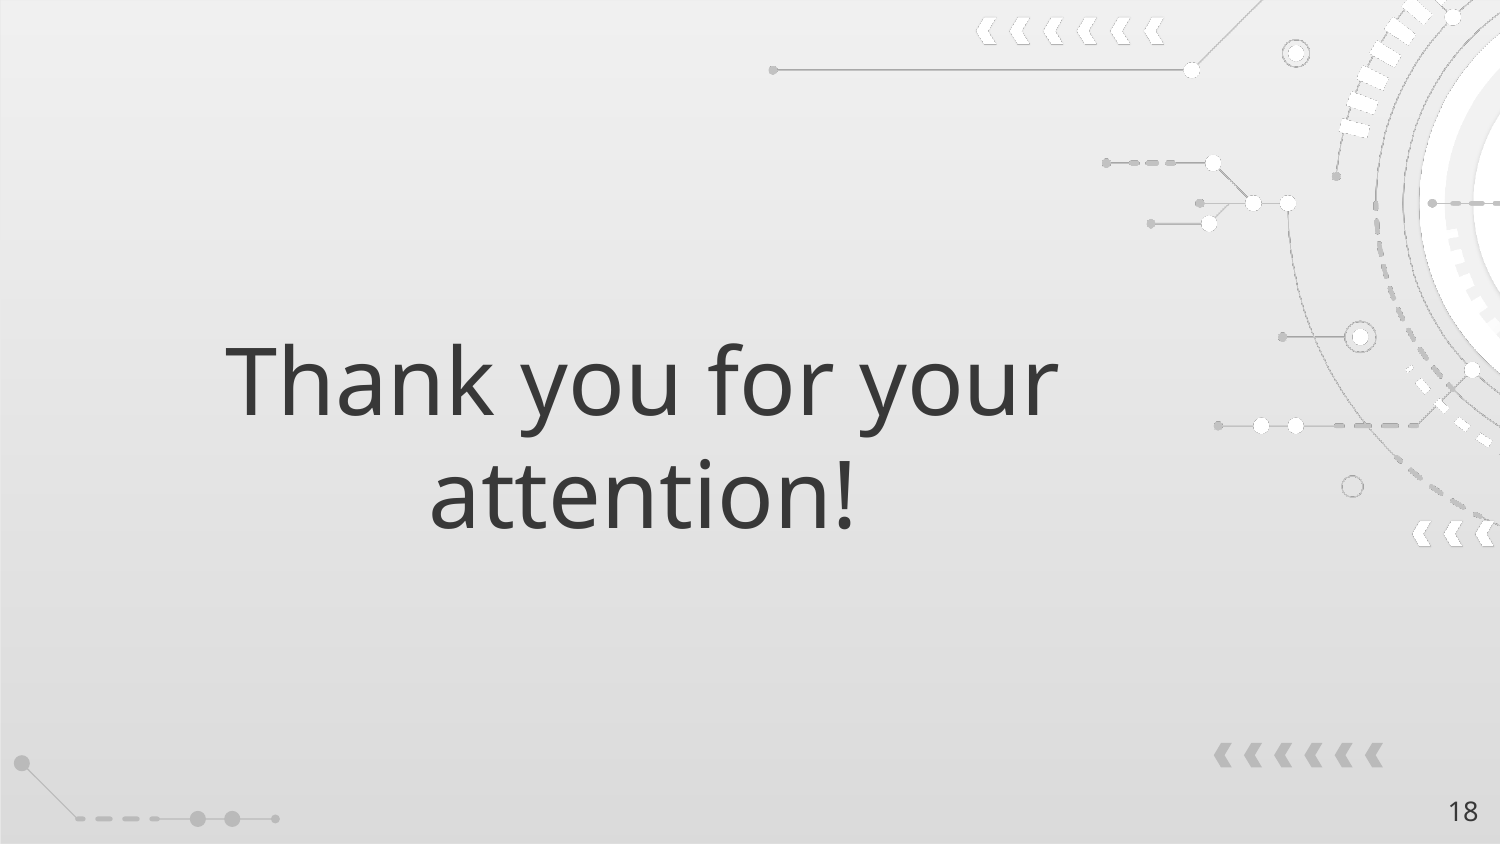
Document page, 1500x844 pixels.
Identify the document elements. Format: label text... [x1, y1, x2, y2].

picture [768, 0, 1500, 686]
slide_number ‹#› [1403, 779, 1494, 844]
title Thank you for your attention! [27, 306, 1259, 557]
